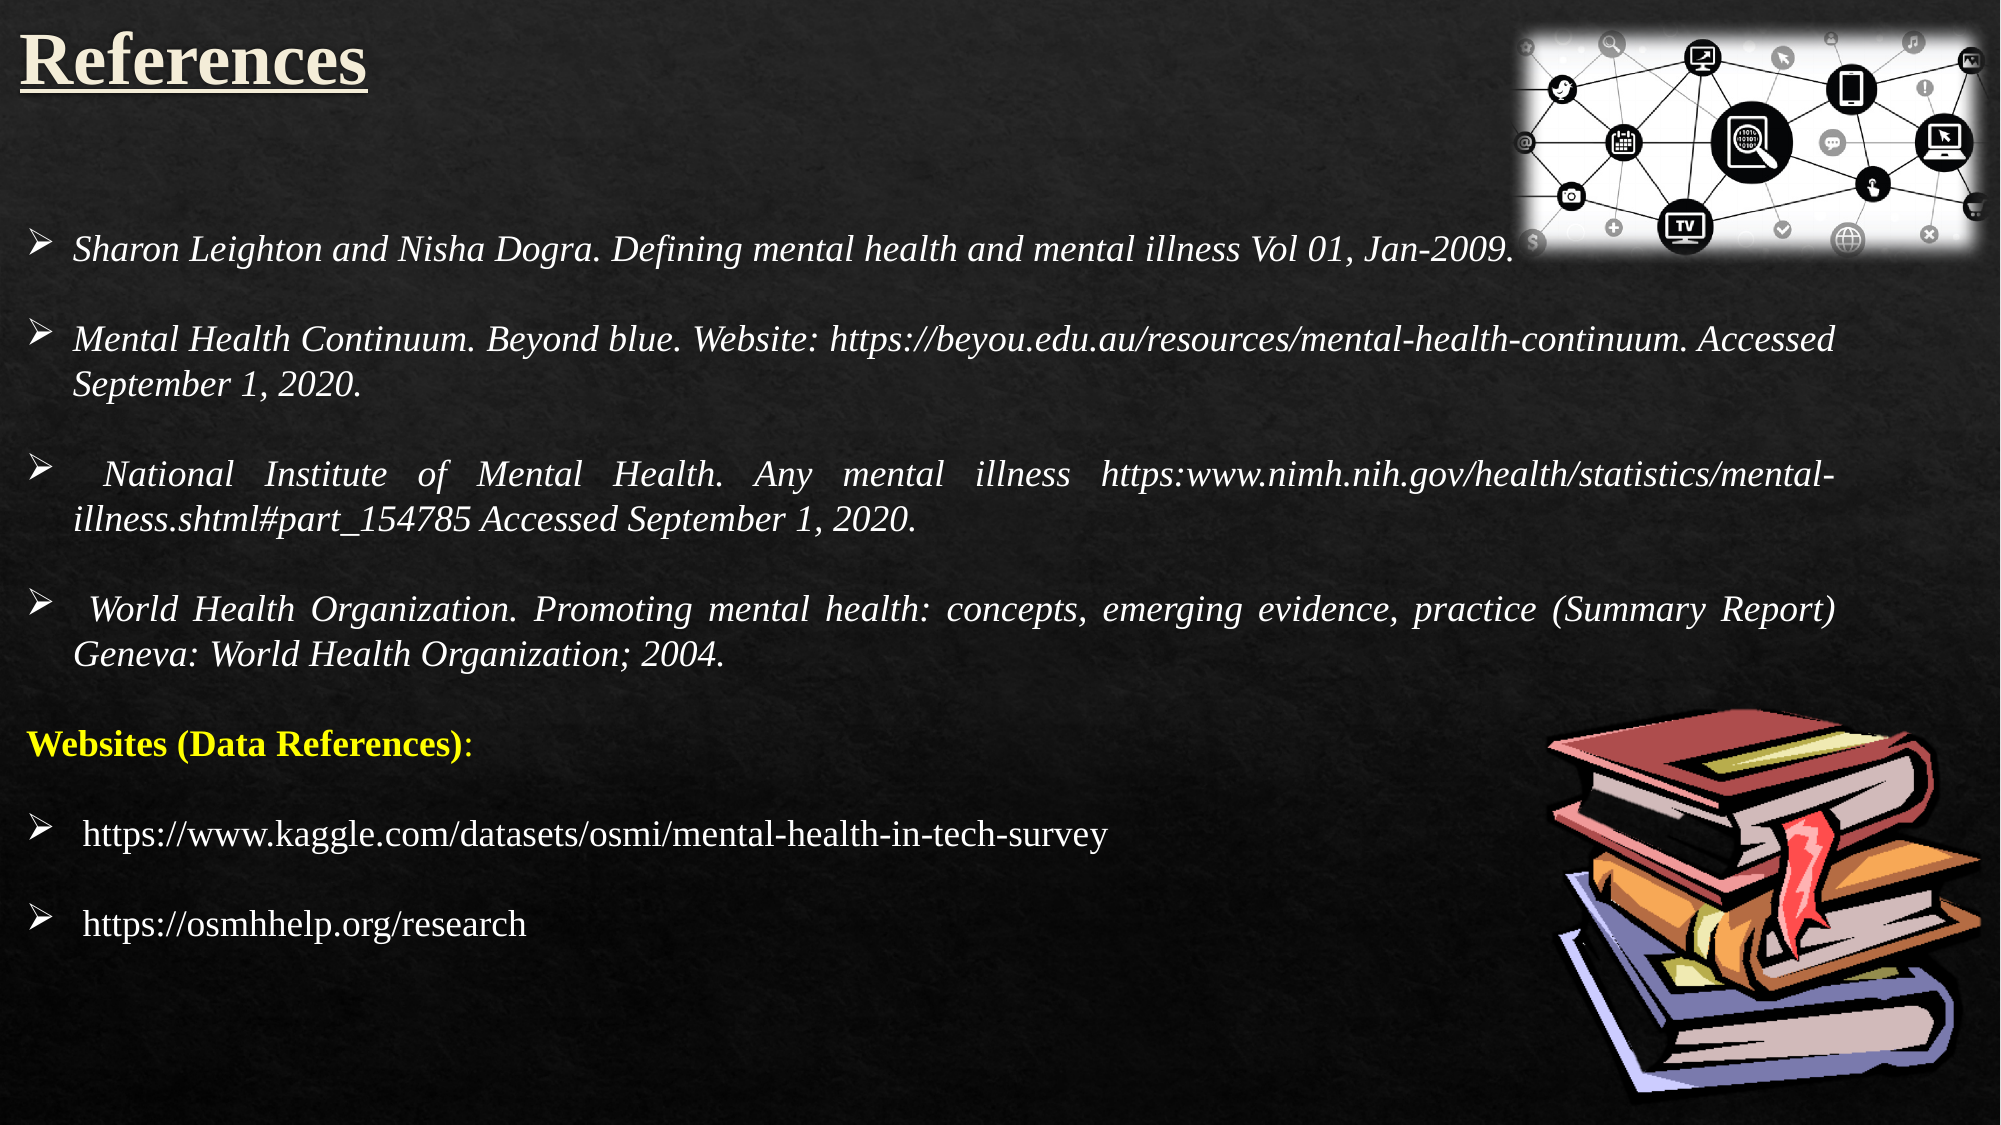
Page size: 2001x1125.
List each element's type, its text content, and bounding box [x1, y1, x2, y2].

picture [1508, 17, 1992, 267]
title References [0, 16, 473, 104]
picture [1542, 698, 2000, 1125]
text_box Sharon Leighton and Nisha Dogra. Defining mental health and mental illness Vol 01, Jan-2009. Mental Health Continuum. Beyond blue. Website: https://beyou.edu.au/resources/mental-health-continuum. Accessed September 1, 2020. National Institute of Mental Health. Any mental illness https:www.nimh.nih.gov/health/statistics/mental-illness.shtml#part_154785 Accessed September 1, 2020. World Health Organization. Promoting mental health: concepts, emerging evidence, practice (Summary Report) Geneva: World Health Organization; 2004. Websites (Data References): https://www.kaggle.com/datasets/osmi/mental-health-in-tech-survey https://osmhhelp.org/research [11, 171, 1853, 997]
